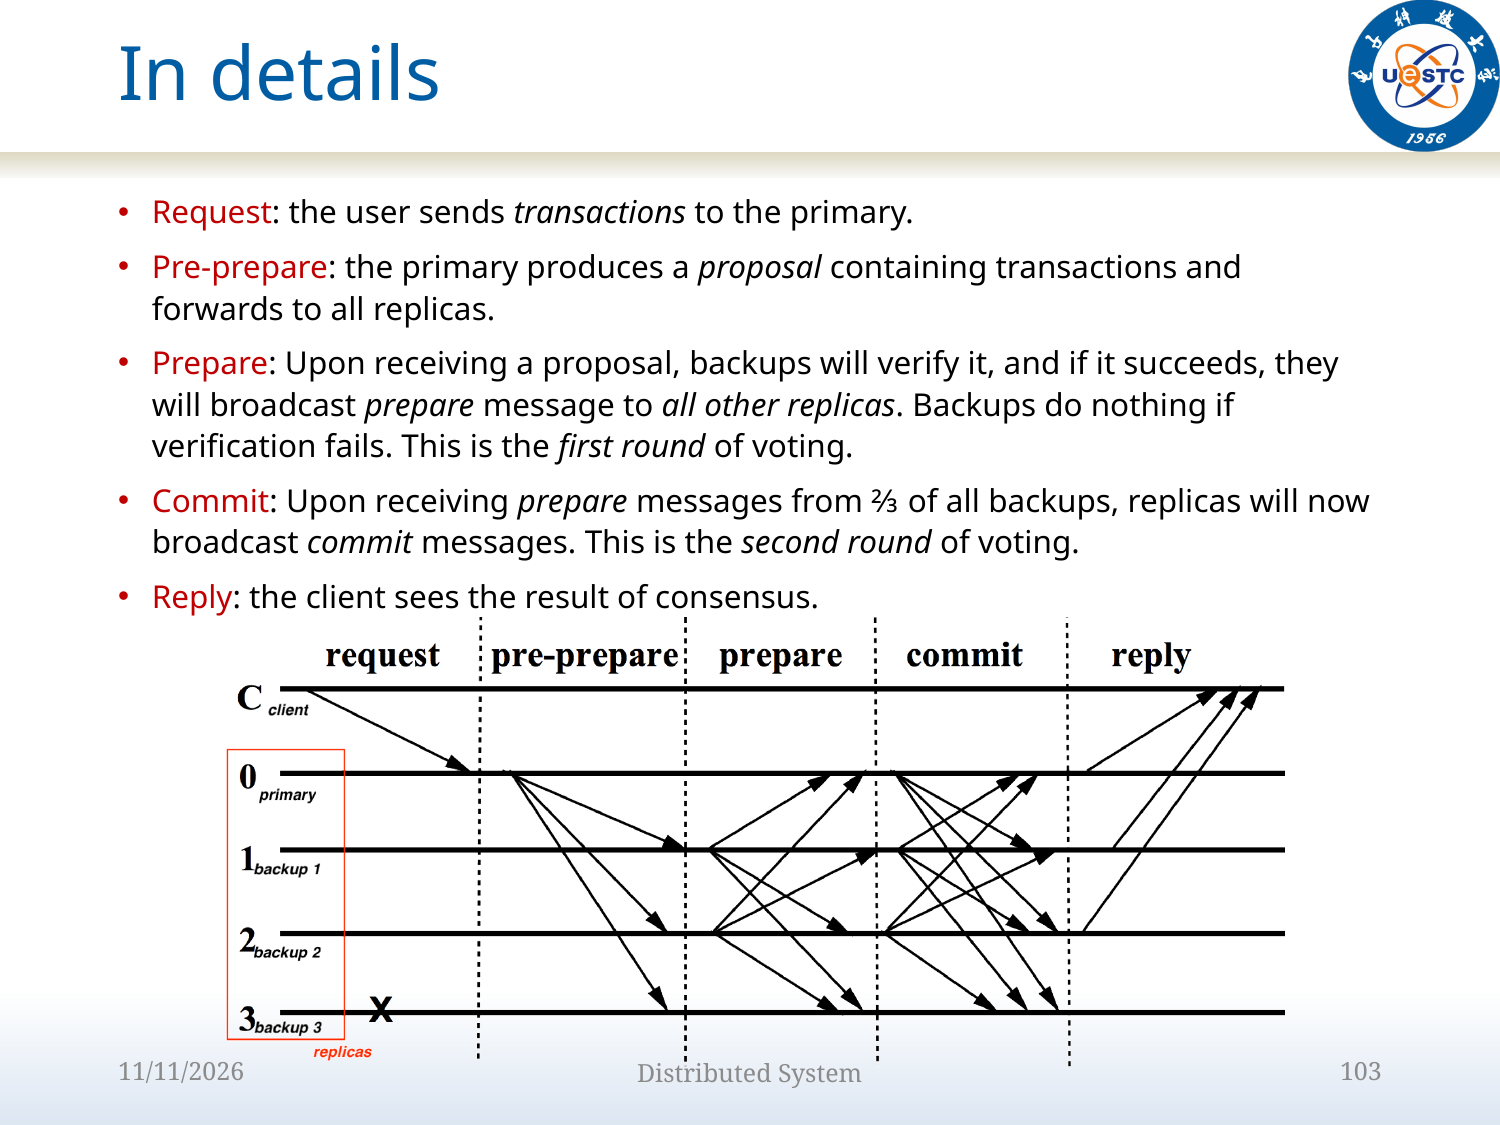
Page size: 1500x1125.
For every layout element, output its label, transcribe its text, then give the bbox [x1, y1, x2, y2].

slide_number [103, 1042, 414, 1103]
picture [206, 617, 1294, 1073]
slide_number 103 [1085, 1042, 1397, 1103]
picture [1348, 0, 1500, 152]
title In details [103, 0, 1348, 153]
footer Distributed System [414, 1073, 1085, 1103]
list Request: the user sends transactions to the primary. Pre-prepare: the primary produces a proposal containing transactions and forwards to all replicas. Prepare: Upon receiving a proposal, backups will verify it, and if it succeeds, they will broadcast prepare message to all other replicas. Backups do nothing if verification fails. This is the first round of voting. Commit: Upon receiving prepare messages from ⅔ of all backups, replicas will now broadcast commit messages. This is the second round of voting. Reply: the client sees the result of consensus. [103, 181, 1397, 634]
